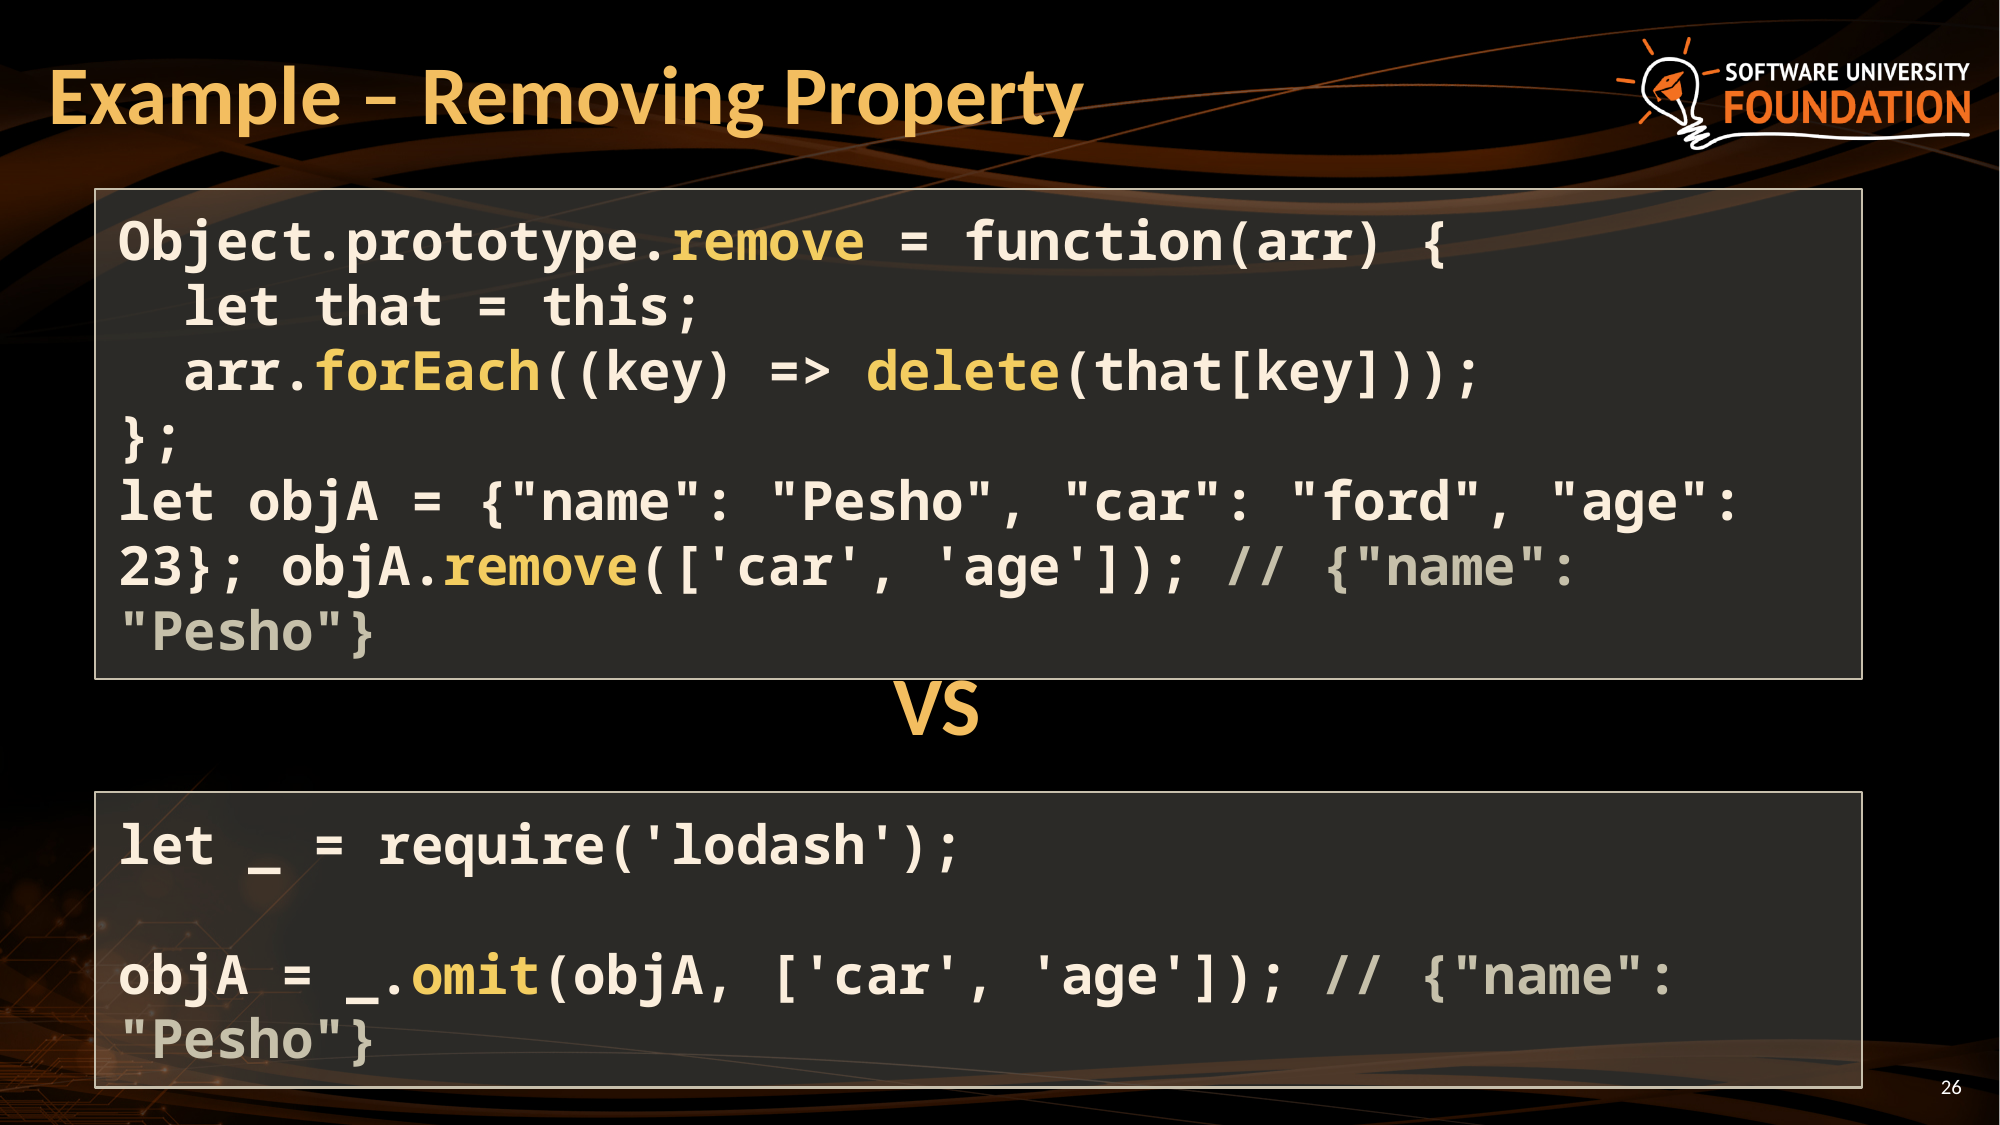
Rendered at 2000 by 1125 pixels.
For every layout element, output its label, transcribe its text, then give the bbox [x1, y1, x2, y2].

text_box let _ = require('lodash'); objA = _.omit(objA, ['car', 'age']); // {"name": "Pesho"} [95, 792, 1863, 1088]
title Example – Removing Property [30, 6, 1602, 189]
text_box VS [151, 617, 1723, 800]
text_box Object.prototype.remove = function(arr) { let that = this; arr.forEach((key) => delete(that[key])); }; let objA = {"name": "Pesho", "car": "ford", "age": 23}; objA.remove(['car', 'age']); // {"name": "Pesho"} [95, 188, 1863, 679]
picture [0, 0, 2000, 1125]
slide_number 26 [1897, 1070, 1968, 1103]
